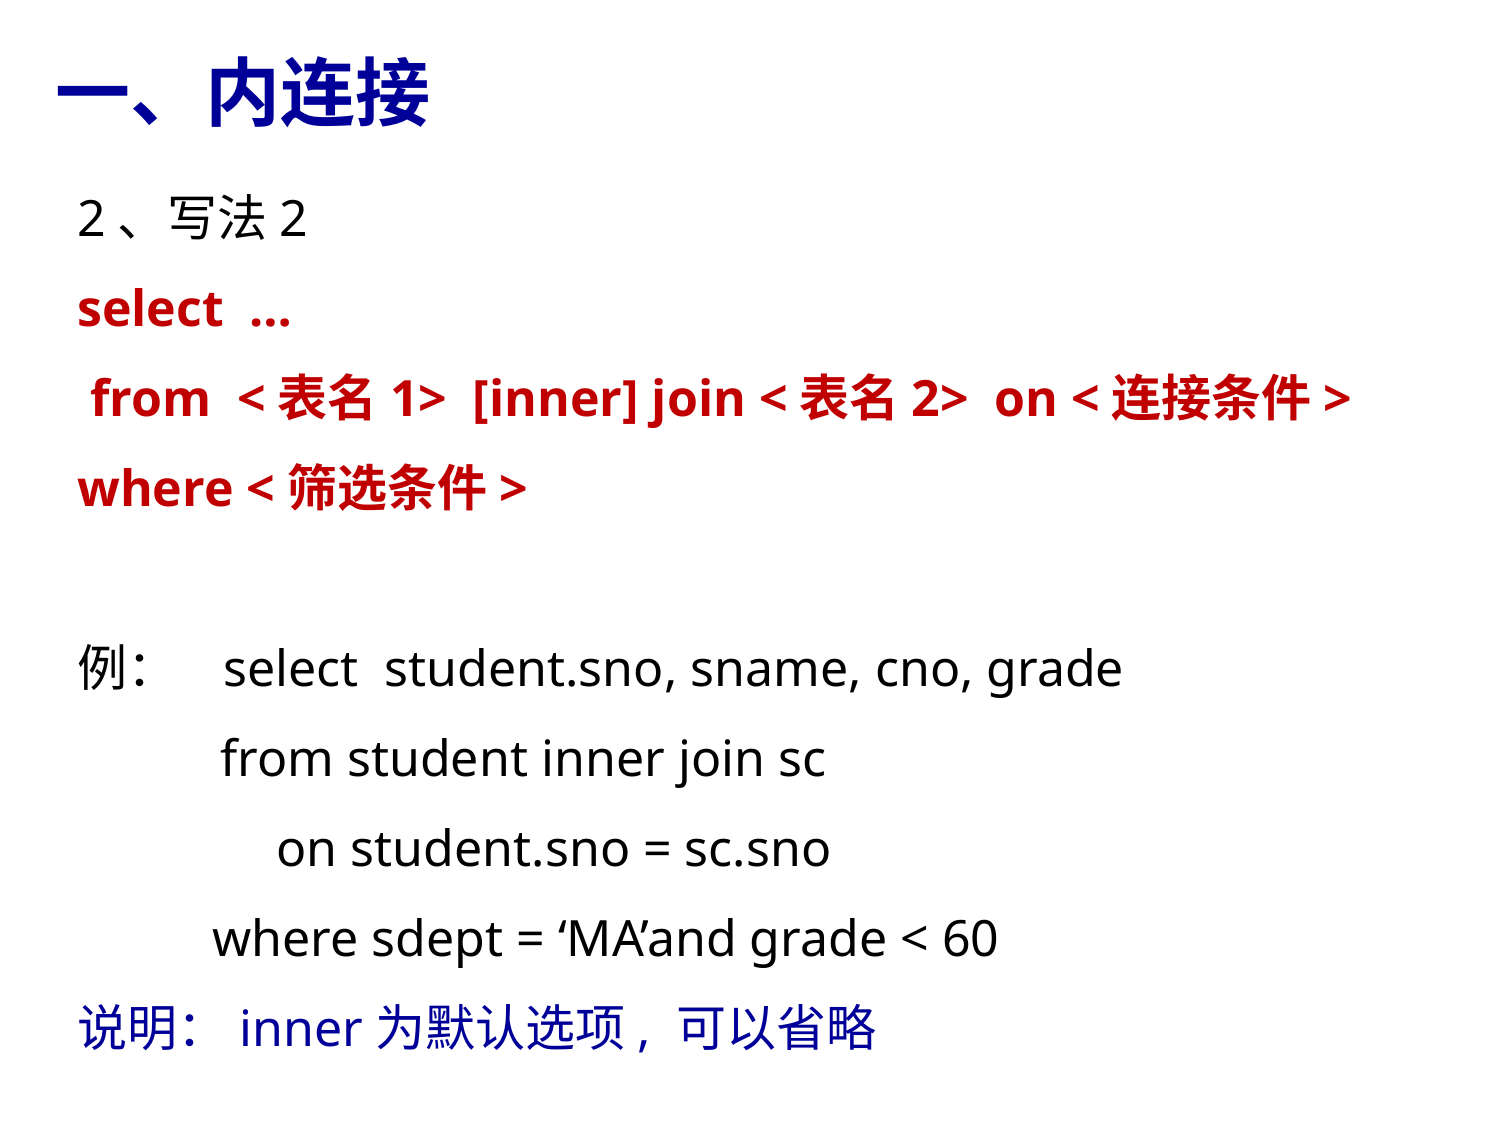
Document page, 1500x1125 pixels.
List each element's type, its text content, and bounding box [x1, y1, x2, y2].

text_box 一、内连接 [41, 54, 1471, 143]
list 2、写法2 select … from <表名1> [inner] join <表名2> on <连接条件> where <筛选条件> 例： select student.sno, sname, cno, grade from student inner join sc on student.sno = sc.sno where sdept = ‘MA’and grade < 60 说明：inner为默认选项, 可以省略 [62, 148, 1469, 1094]
